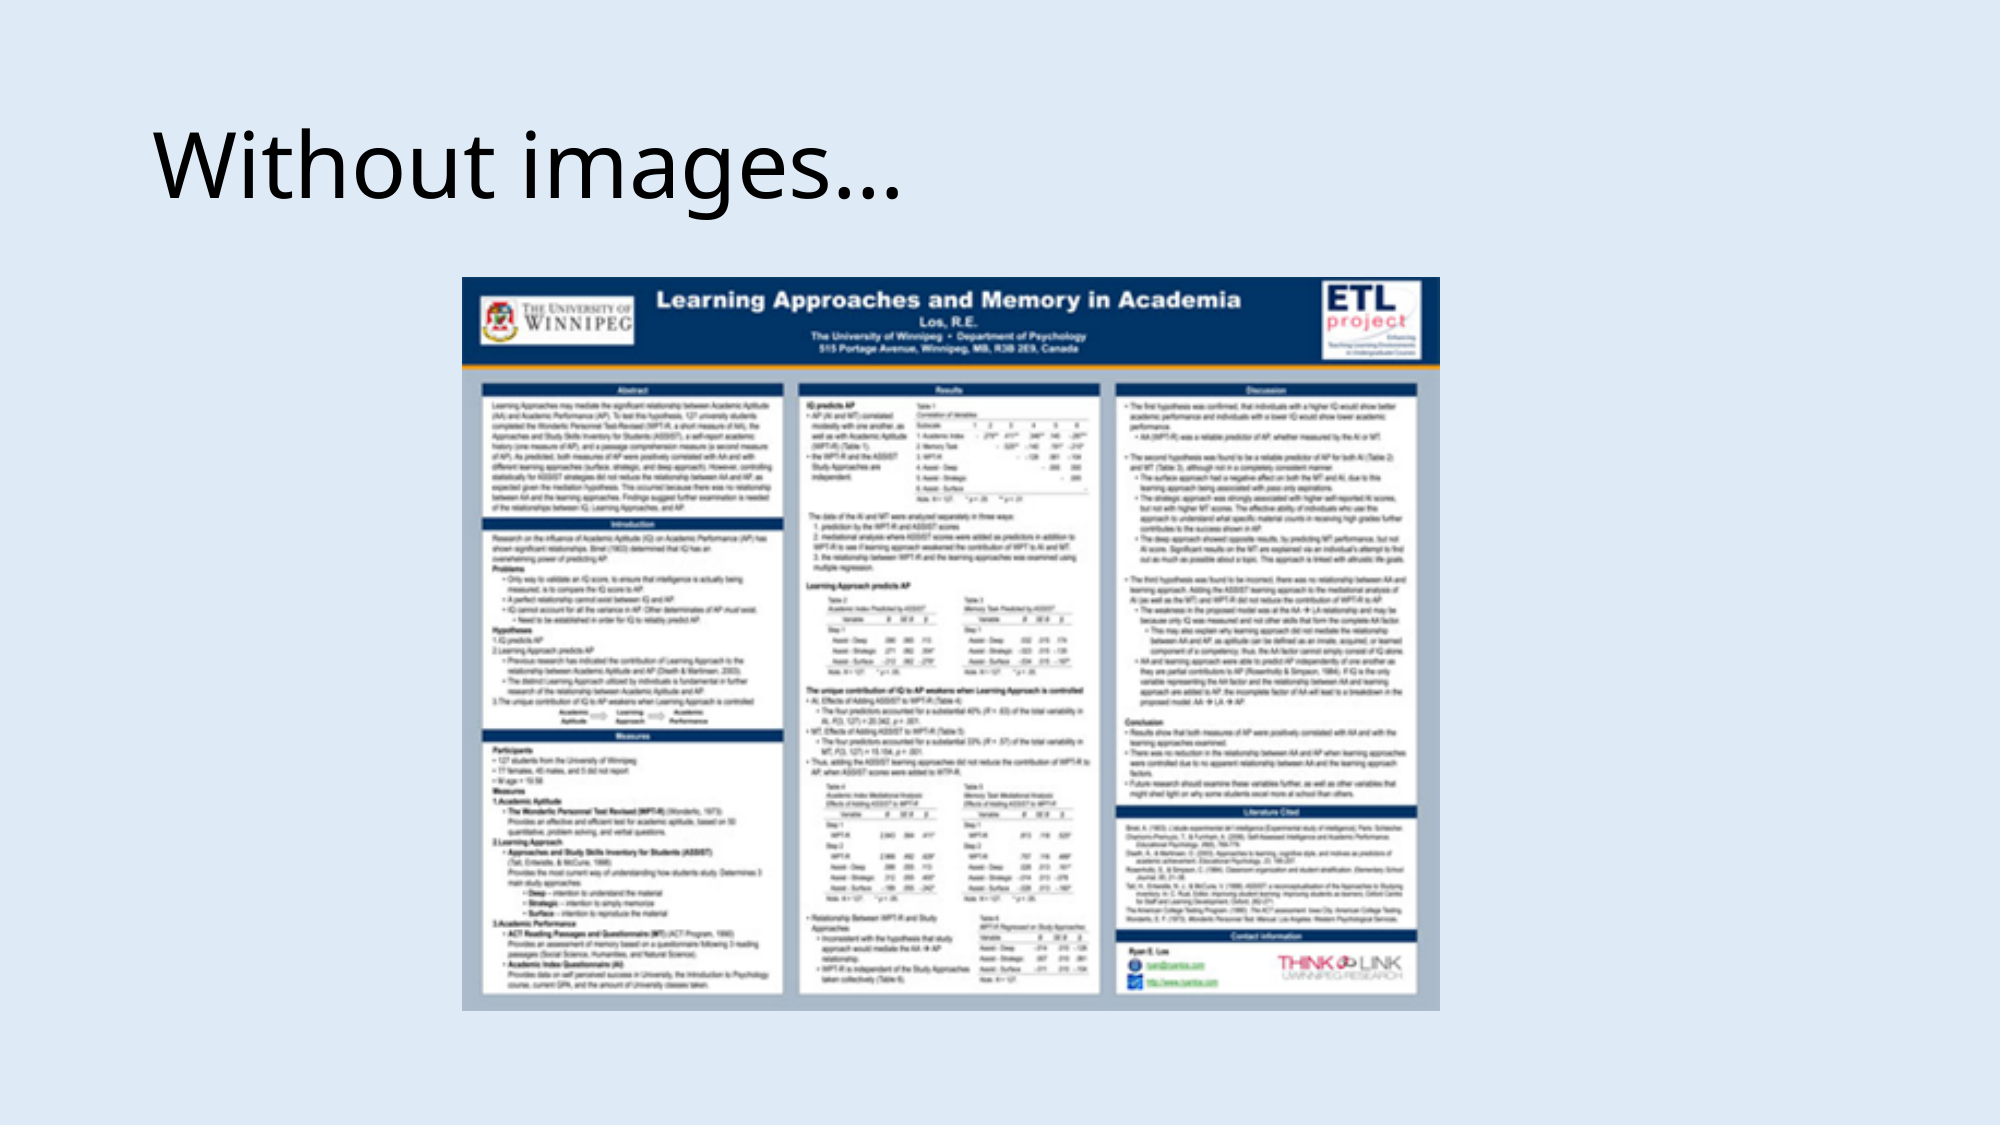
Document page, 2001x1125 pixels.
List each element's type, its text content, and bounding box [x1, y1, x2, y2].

picture [462, 277, 1440, 1011]
title Without images… [137, 59, 1863, 278]
